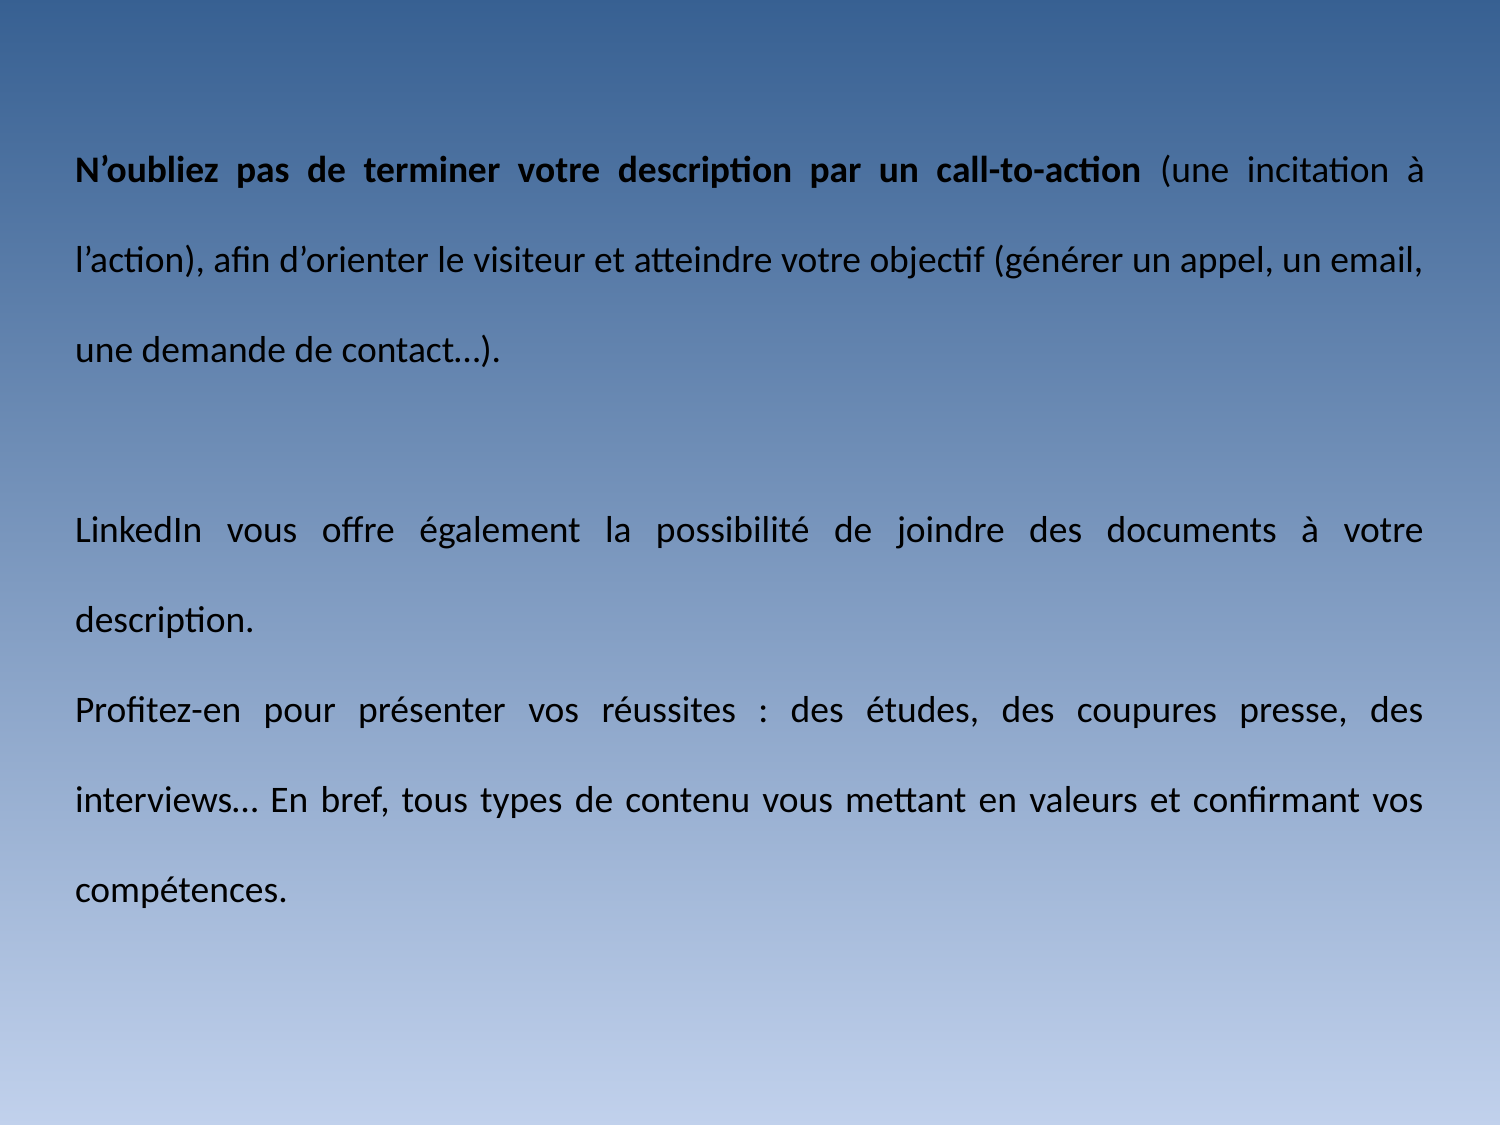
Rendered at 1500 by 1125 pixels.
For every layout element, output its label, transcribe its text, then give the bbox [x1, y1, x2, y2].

text_box N’oubliez pas de terminer votre description par un call-to-action (une incitation à l’action), afin d’orienter le visiteur et atteindre votre objectif (générer un appel, un email, une demande de contact…). LinkedIn vous offre également la possibilité de joindre des documents à votre description. Profitez-en pour présenter vos réussites : des études, des coupures presse, des interviews… En bref, tous types de contenu vous mettant en valeurs et confirmant vos compétences. [60, 92, 1440, 918]
